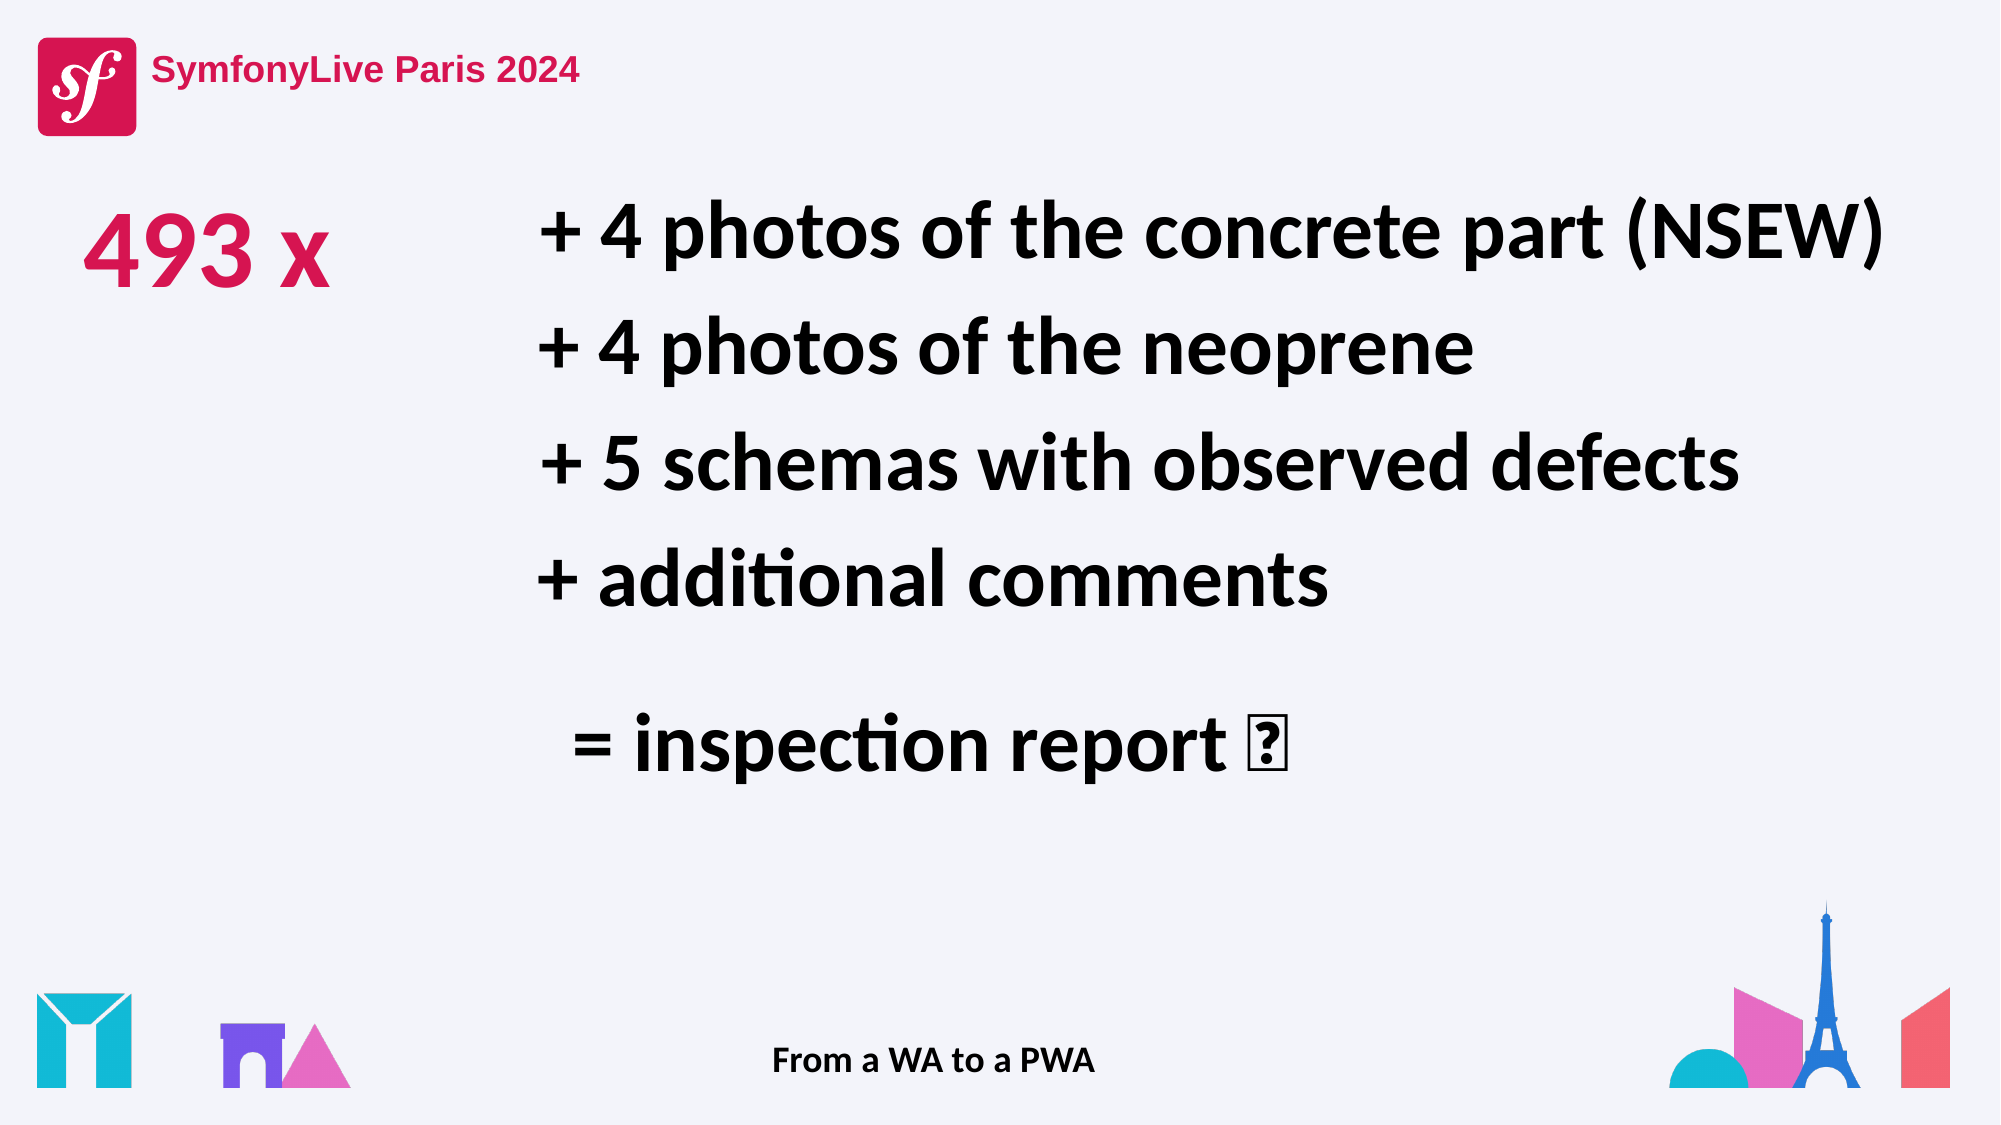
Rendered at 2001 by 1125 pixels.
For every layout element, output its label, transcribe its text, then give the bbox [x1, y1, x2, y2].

text_box + 5 schemas with observed defects [526, 399, 1757, 515]
picture [37, 899, 429, 1088]
text_box + 4 photos of the concrete part (NSEW) [526, 167, 1902, 283]
text_box + additional comments [522, 516, 1346, 631]
text_box + 4 photos of the neoprene [523, 283, 1491, 399]
text_box = inspection report 🥲 [558, 680, 1305, 796]
text_box 493 x [68, 167, 347, 318]
picture [1558, 899, 1950, 1088]
